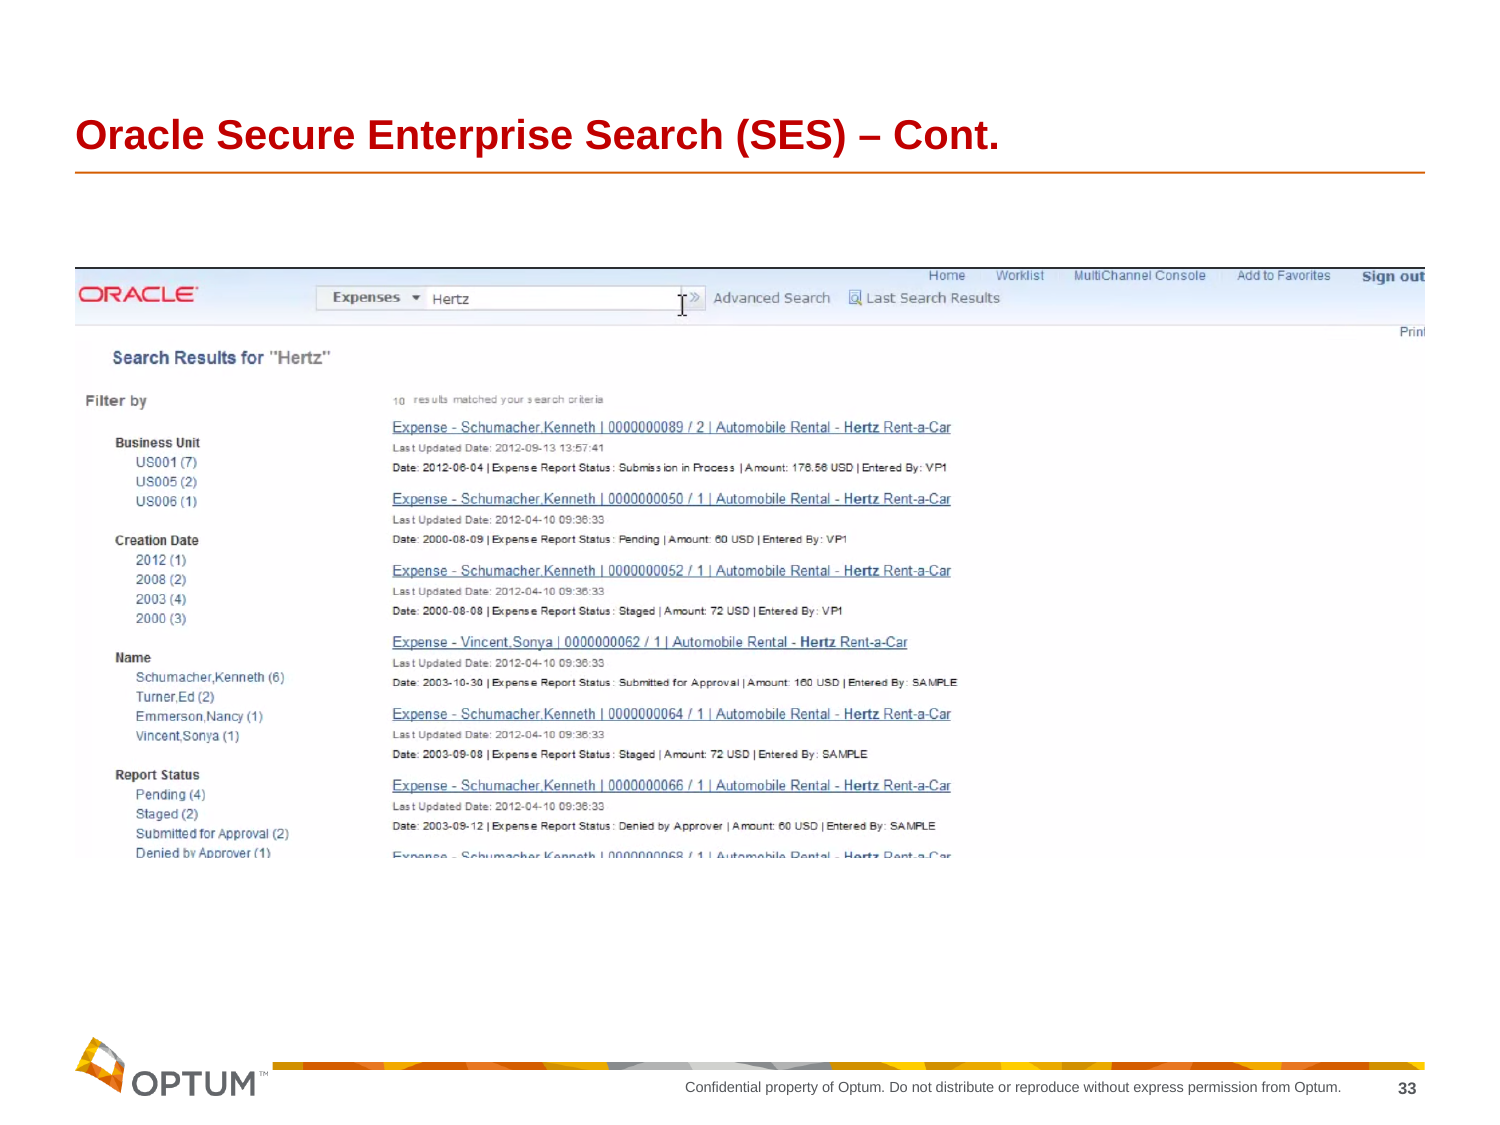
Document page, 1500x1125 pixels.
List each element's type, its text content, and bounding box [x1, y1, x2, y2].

picture [75, 1037, 268, 1096]
title Oracle Secure Enterprise Search (SES) – Cont. [75, 31, 1425, 158]
picture [74, 267, 1426, 858]
picture [273, 1062, 1425, 1070]
